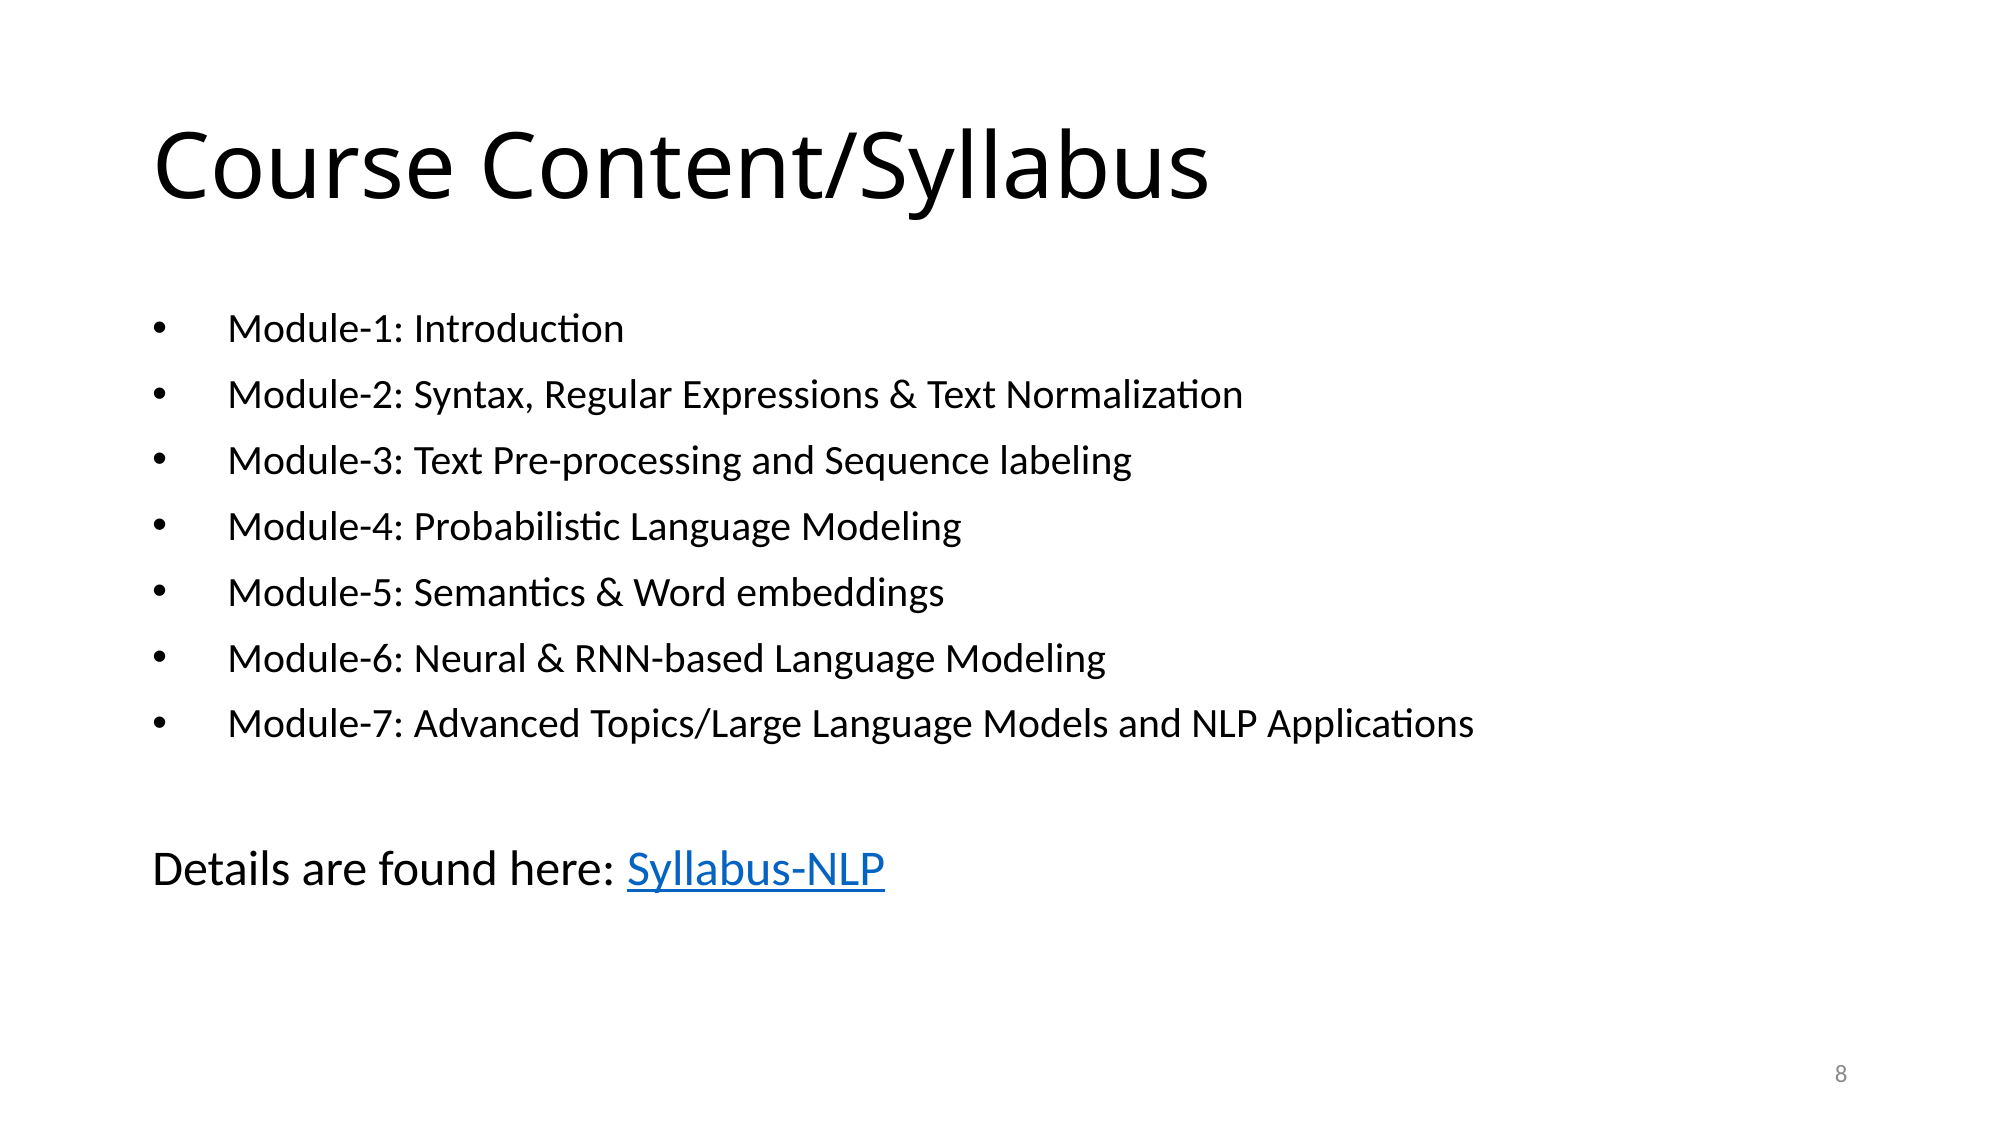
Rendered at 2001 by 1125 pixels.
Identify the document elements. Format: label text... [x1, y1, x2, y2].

list Module-1: Introduction Module-2: Syntax, Regular Expressions & Text Normalization Module-3: Text Pre-processing and Sequence labeling Module-4: Probabilistic Language Modeling Module-5: Semantics & Word embeddings Module-6: Neural & RNN-based Language Modeling Module-7: Advanced Topics/Large Language Models and NLP Applications Details are found here: Syllabus-NLP [137, 299, 1863, 1014]
title Course Content/Syllabus [137, 59, 1863, 278]
slide_number 8 [1412, 1042, 1863, 1103]
